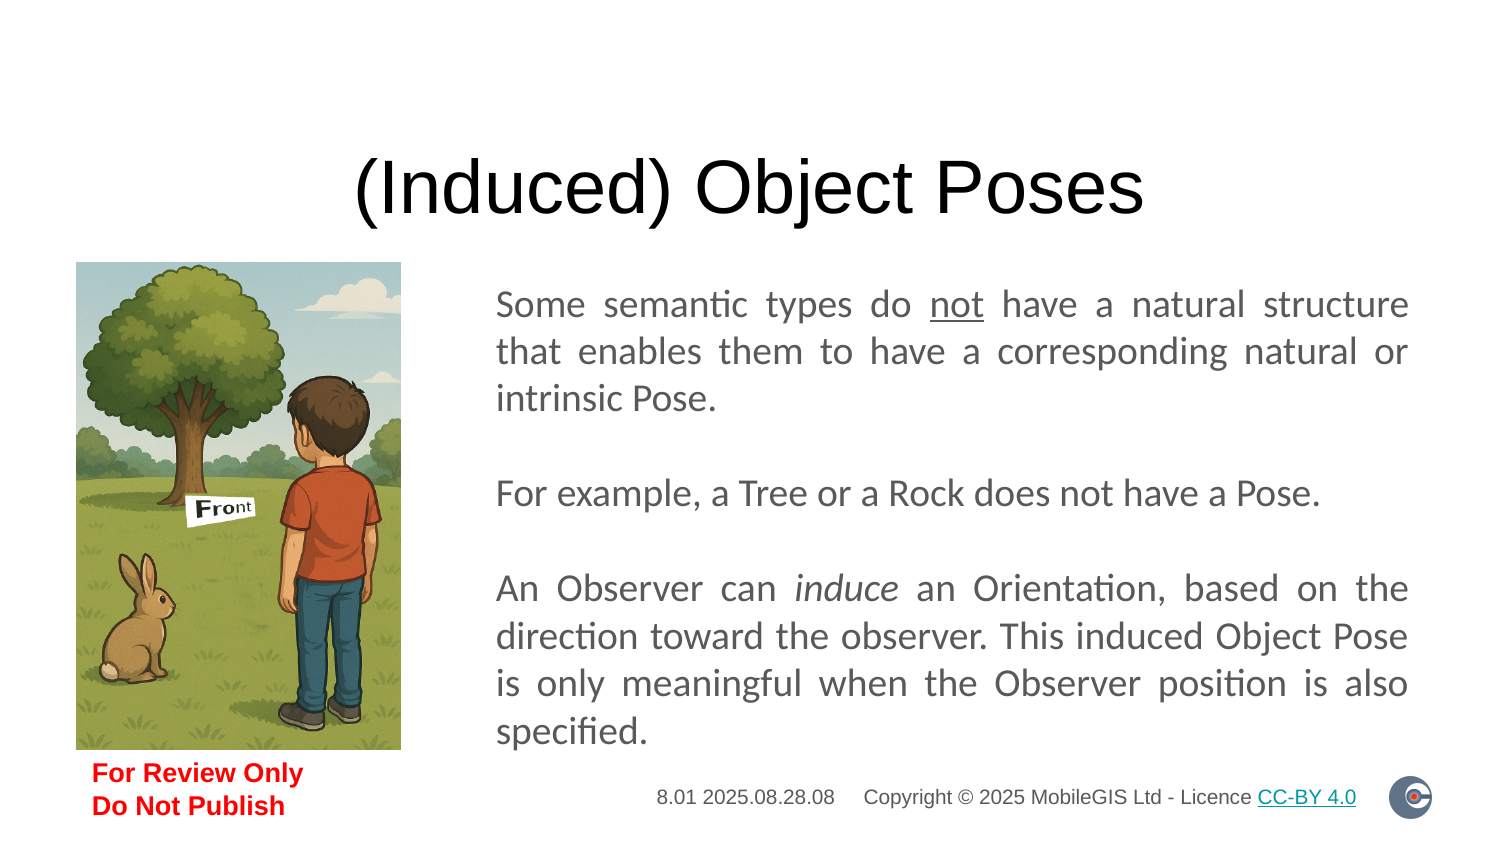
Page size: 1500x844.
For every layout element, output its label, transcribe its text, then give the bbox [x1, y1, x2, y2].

text_box Some semantic types do not have a natural structure that enables them to have a corresponding natural or intrinsic Pose. For example, a Tree or a Rock does not have a Pose. An Observer can induce an Orientation, based on the direction toward the observer. This induced Object Pose is only meaningful when the Observer position is also specified. [480, 262, 1425, 768]
picture [1389, 776, 1432, 819]
picture [75, 262, 401, 751]
title (Induced) Object Poses [51, 122, 1449, 244]
